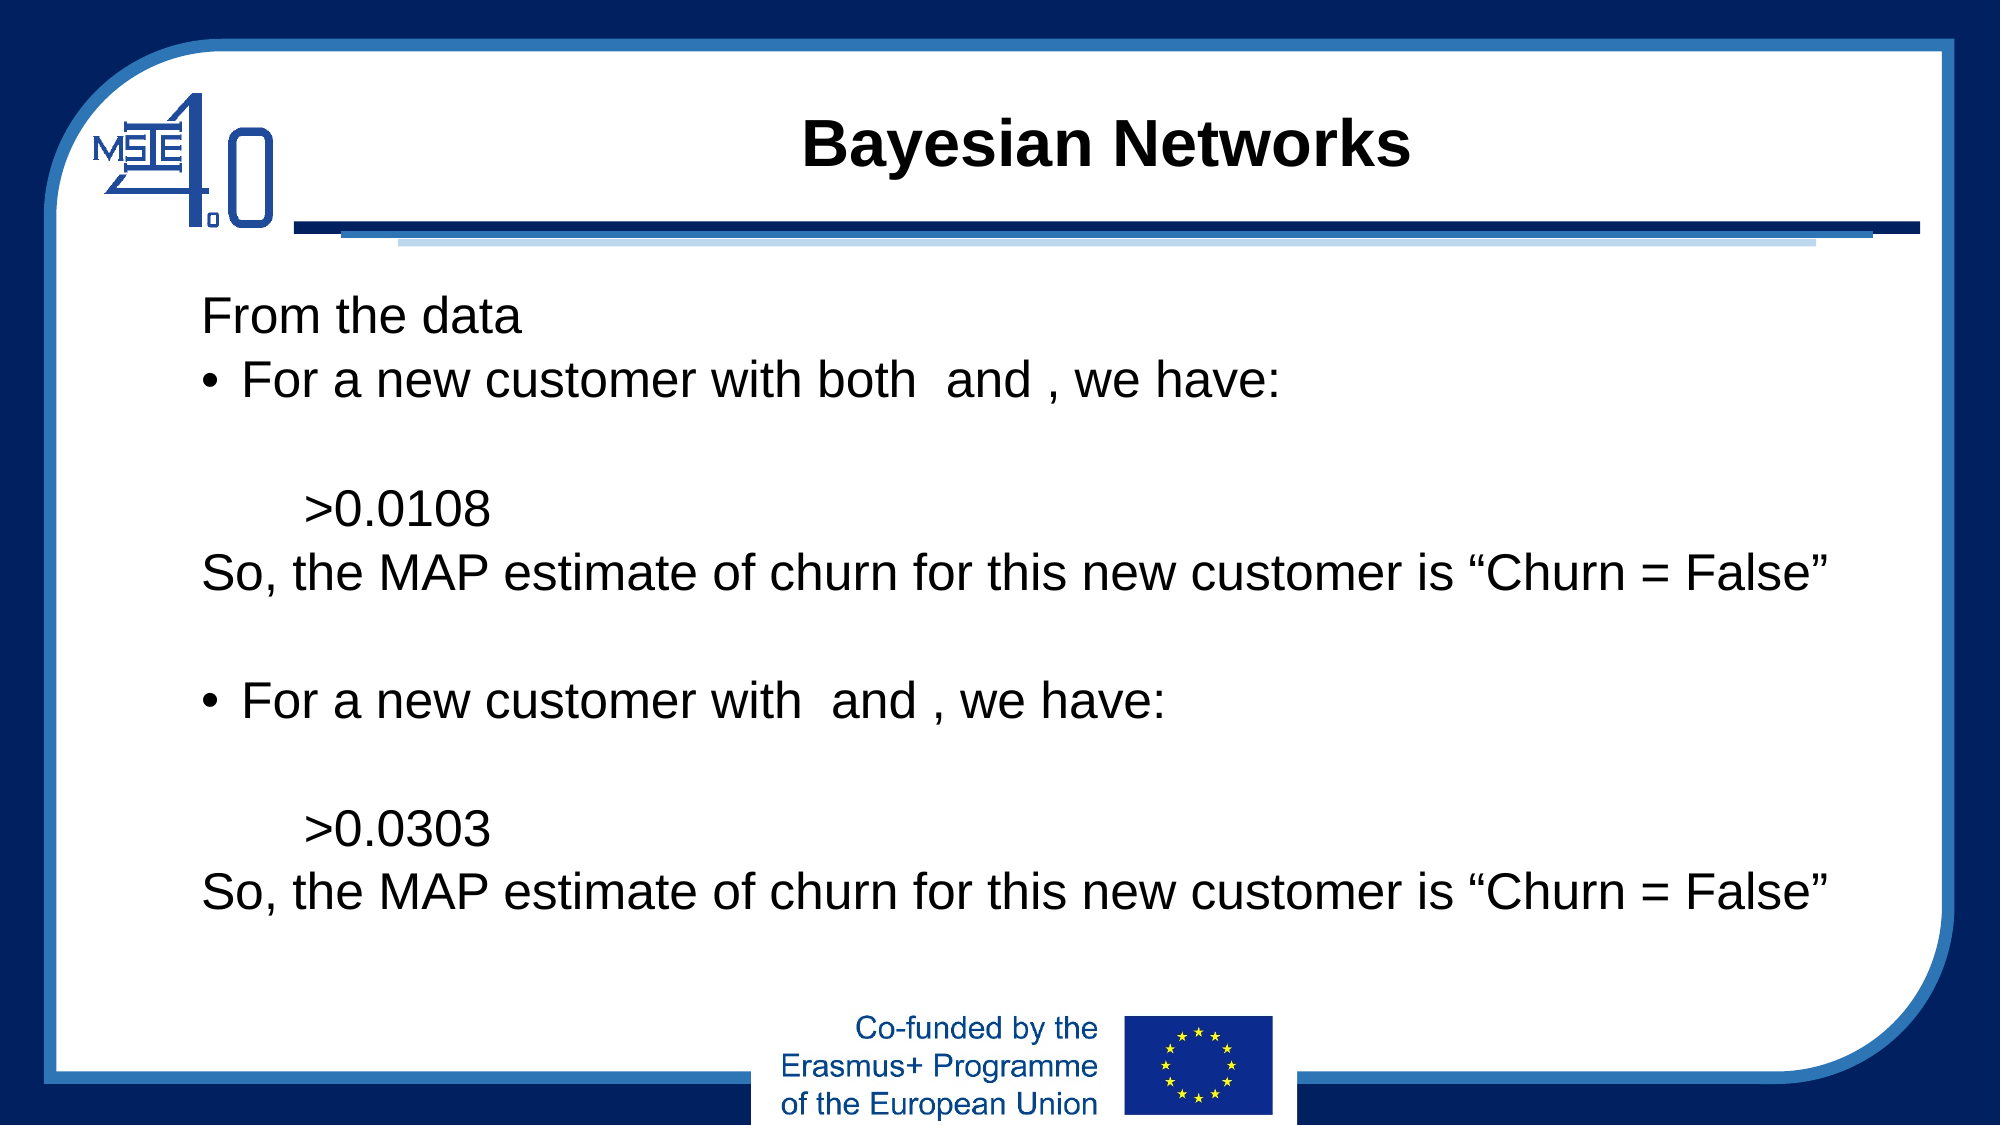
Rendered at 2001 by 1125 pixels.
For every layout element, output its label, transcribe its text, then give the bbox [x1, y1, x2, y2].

picture [751, 1003, 1298, 1125]
title Bayesian Networks [294, 73, 1921, 220]
